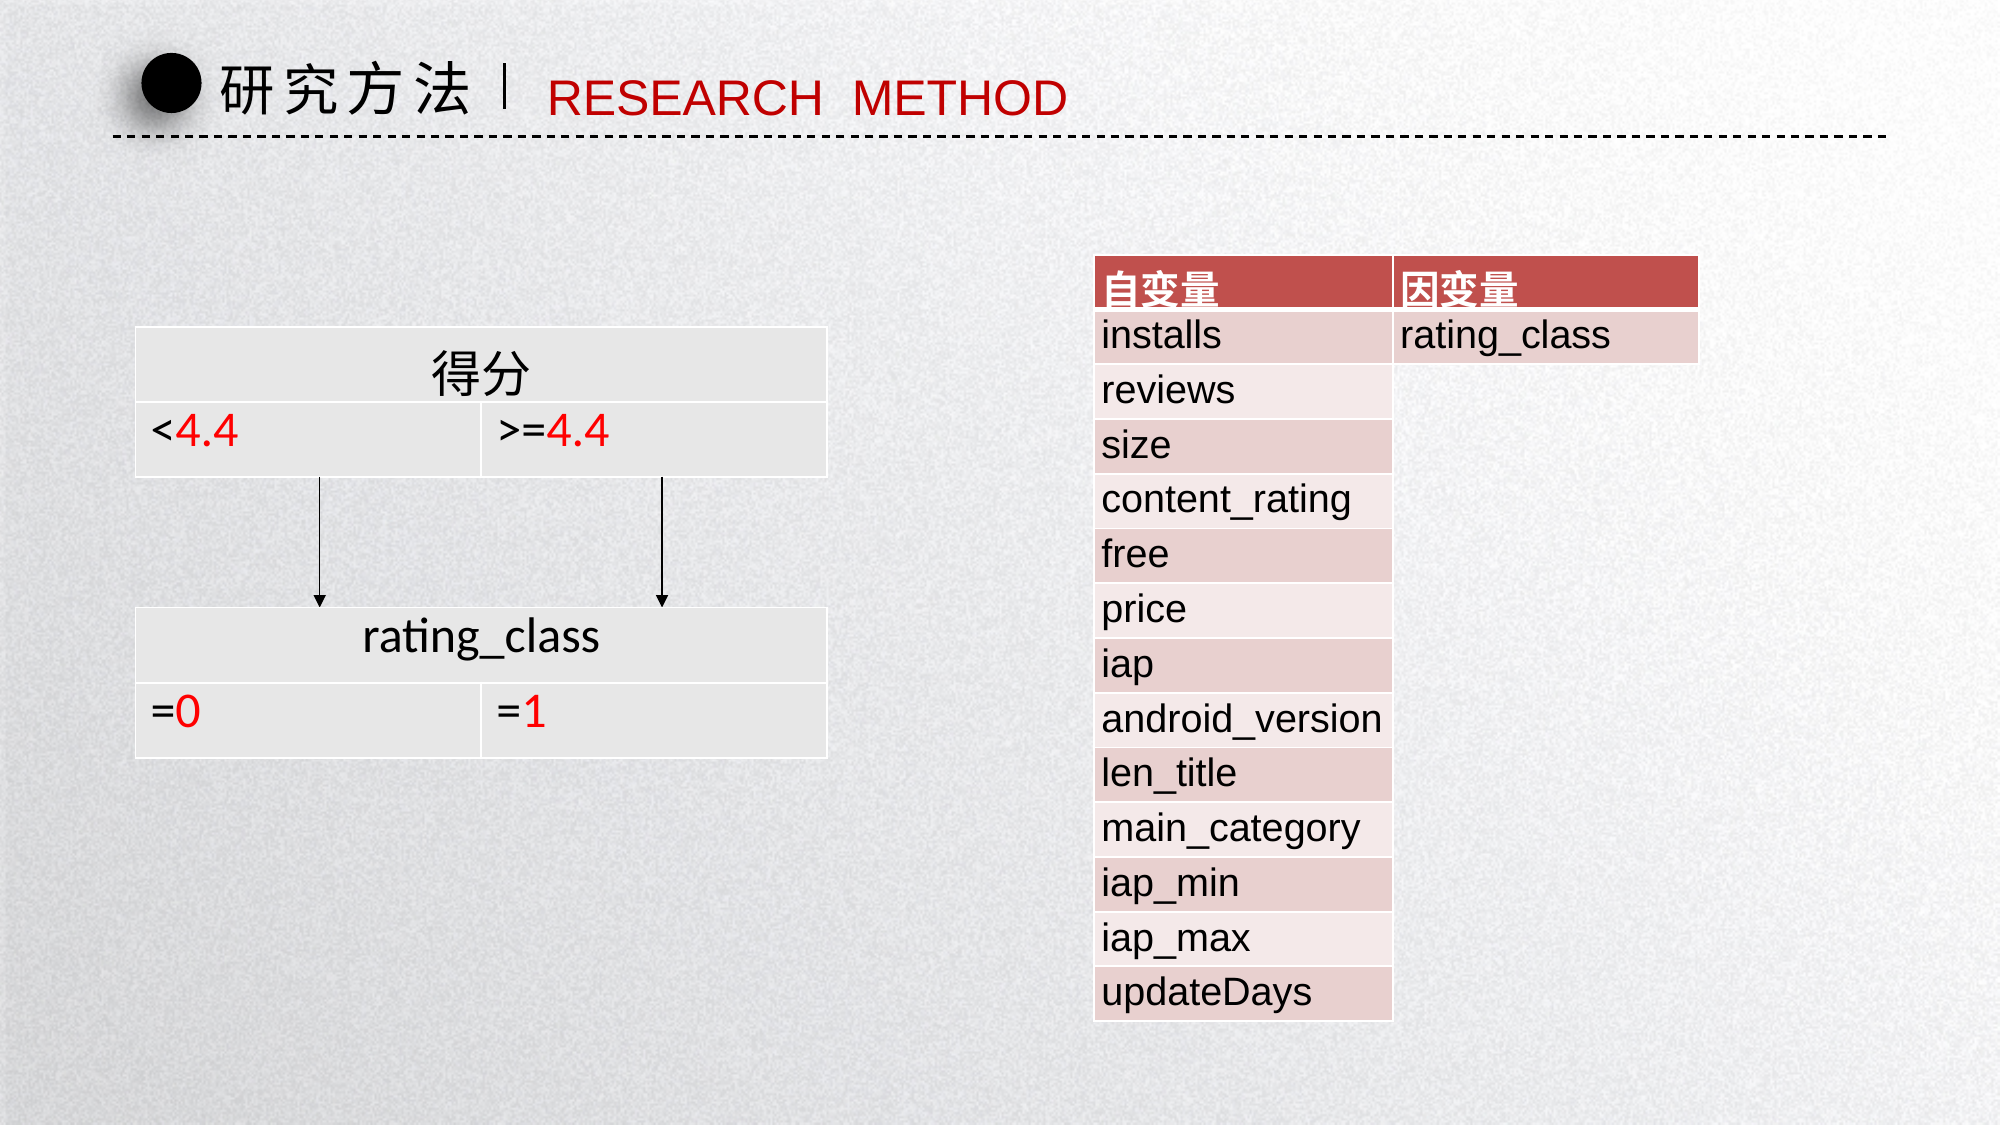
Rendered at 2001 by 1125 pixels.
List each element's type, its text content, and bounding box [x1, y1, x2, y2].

table_cell main_category [1095, 803, 1392, 856]
picture [0, 0, 2000, 1125]
table_cell android_version [1095, 694, 1392, 747]
text_box RESEARCH METHOD [532, 58, 1084, 134]
table_cell iap [1095, 639, 1392, 692]
table_cell <4.4 [136, 403, 480, 476]
table_cell updateDays [1095, 967, 1392, 1020]
text_box [139, 50, 204, 116]
table_header 自变量 [1095, 256, 1392, 307]
text_box 研究方法 [204, 45, 487, 130]
table_cell =0 [136, 684, 480, 757]
table_cell price [1095, 584, 1392, 637]
table_cell content_rating [1095, 475, 1392, 528]
table_cell free [1095, 529, 1392, 582]
table_cell rating_class [1394, 312, 1698, 363]
table_header 因变量 [1394, 256, 1698, 307]
table_cell reviews [1095, 365, 1392, 418]
table_header 得分 [136, 328, 826, 401]
table_cell len_title [1095, 748, 1392, 801]
table_cell iap_max [1095, 913, 1392, 965]
table_cell iap_min [1095, 858, 1392, 911]
table_cell installs [1095, 312, 1392, 363]
table_cell =1 [482, 684, 826, 757]
table_header rating_class [136, 608, 826, 682]
table_cell size [1095, 420, 1392, 473]
table_cell >=4.4 [482, 403, 826, 476]
